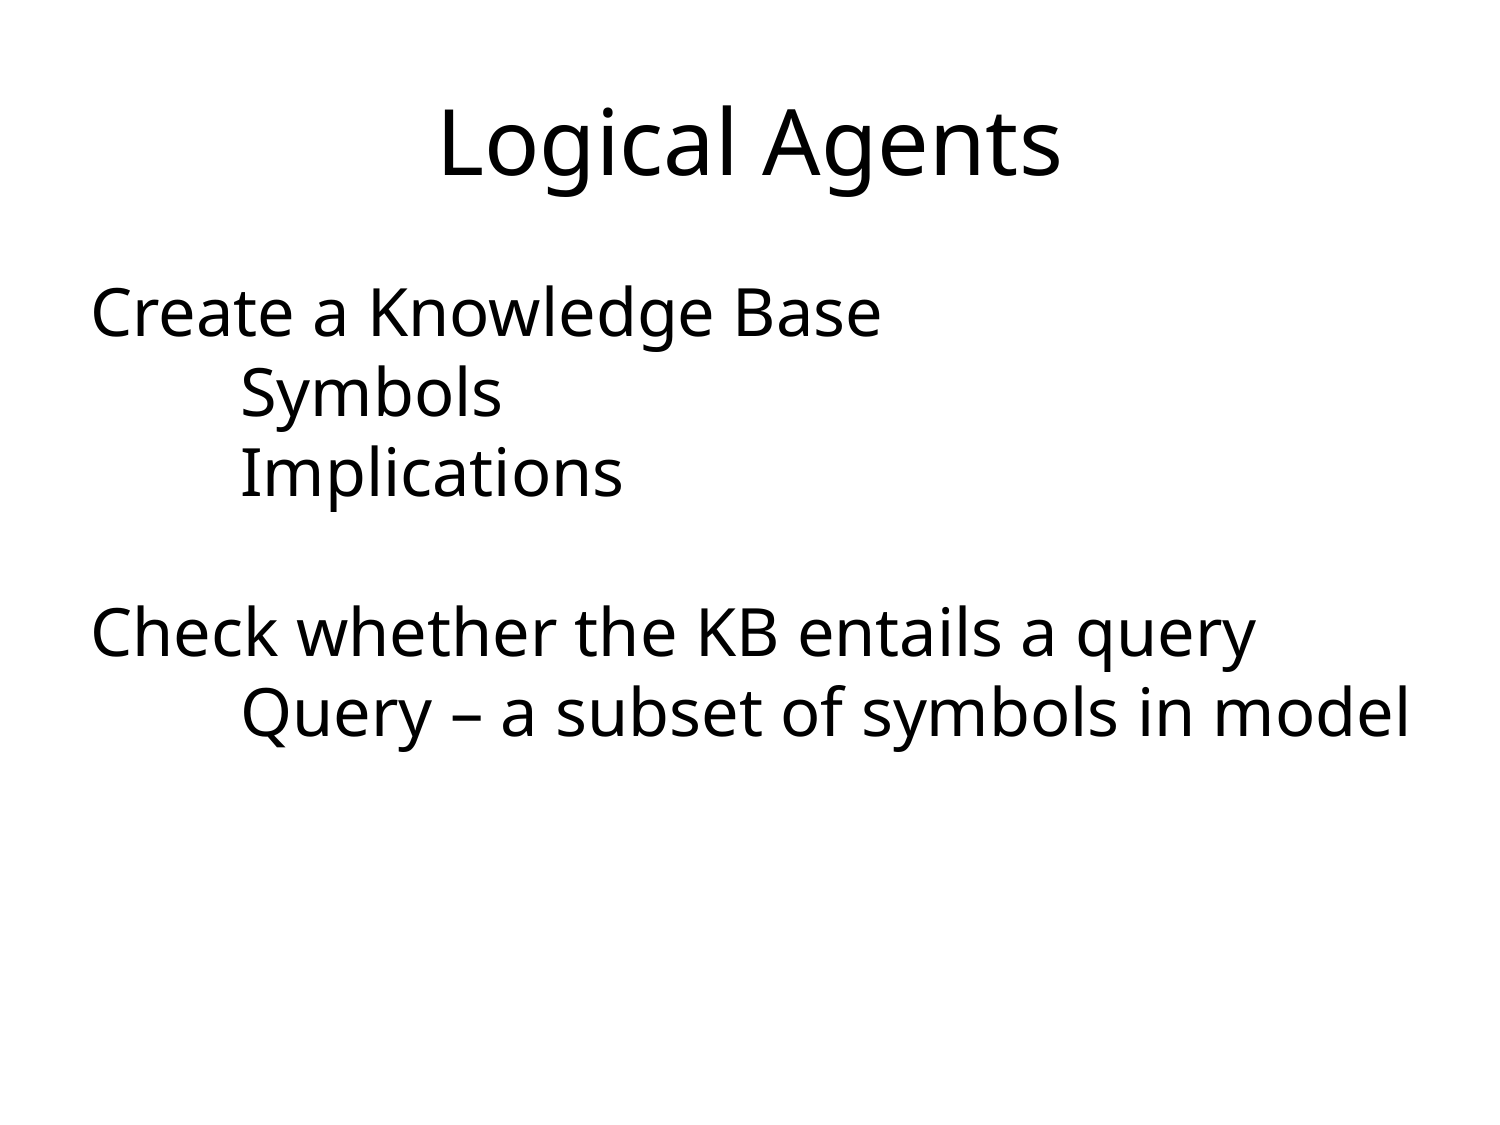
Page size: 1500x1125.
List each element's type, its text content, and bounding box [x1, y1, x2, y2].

title Logical Agents [0, 45, 1500, 233]
list Create a Knowledge Base Symbols Implications Check whether the KB entails a query Query – a subset of symbols in model [75, 262, 1500, 1005]
